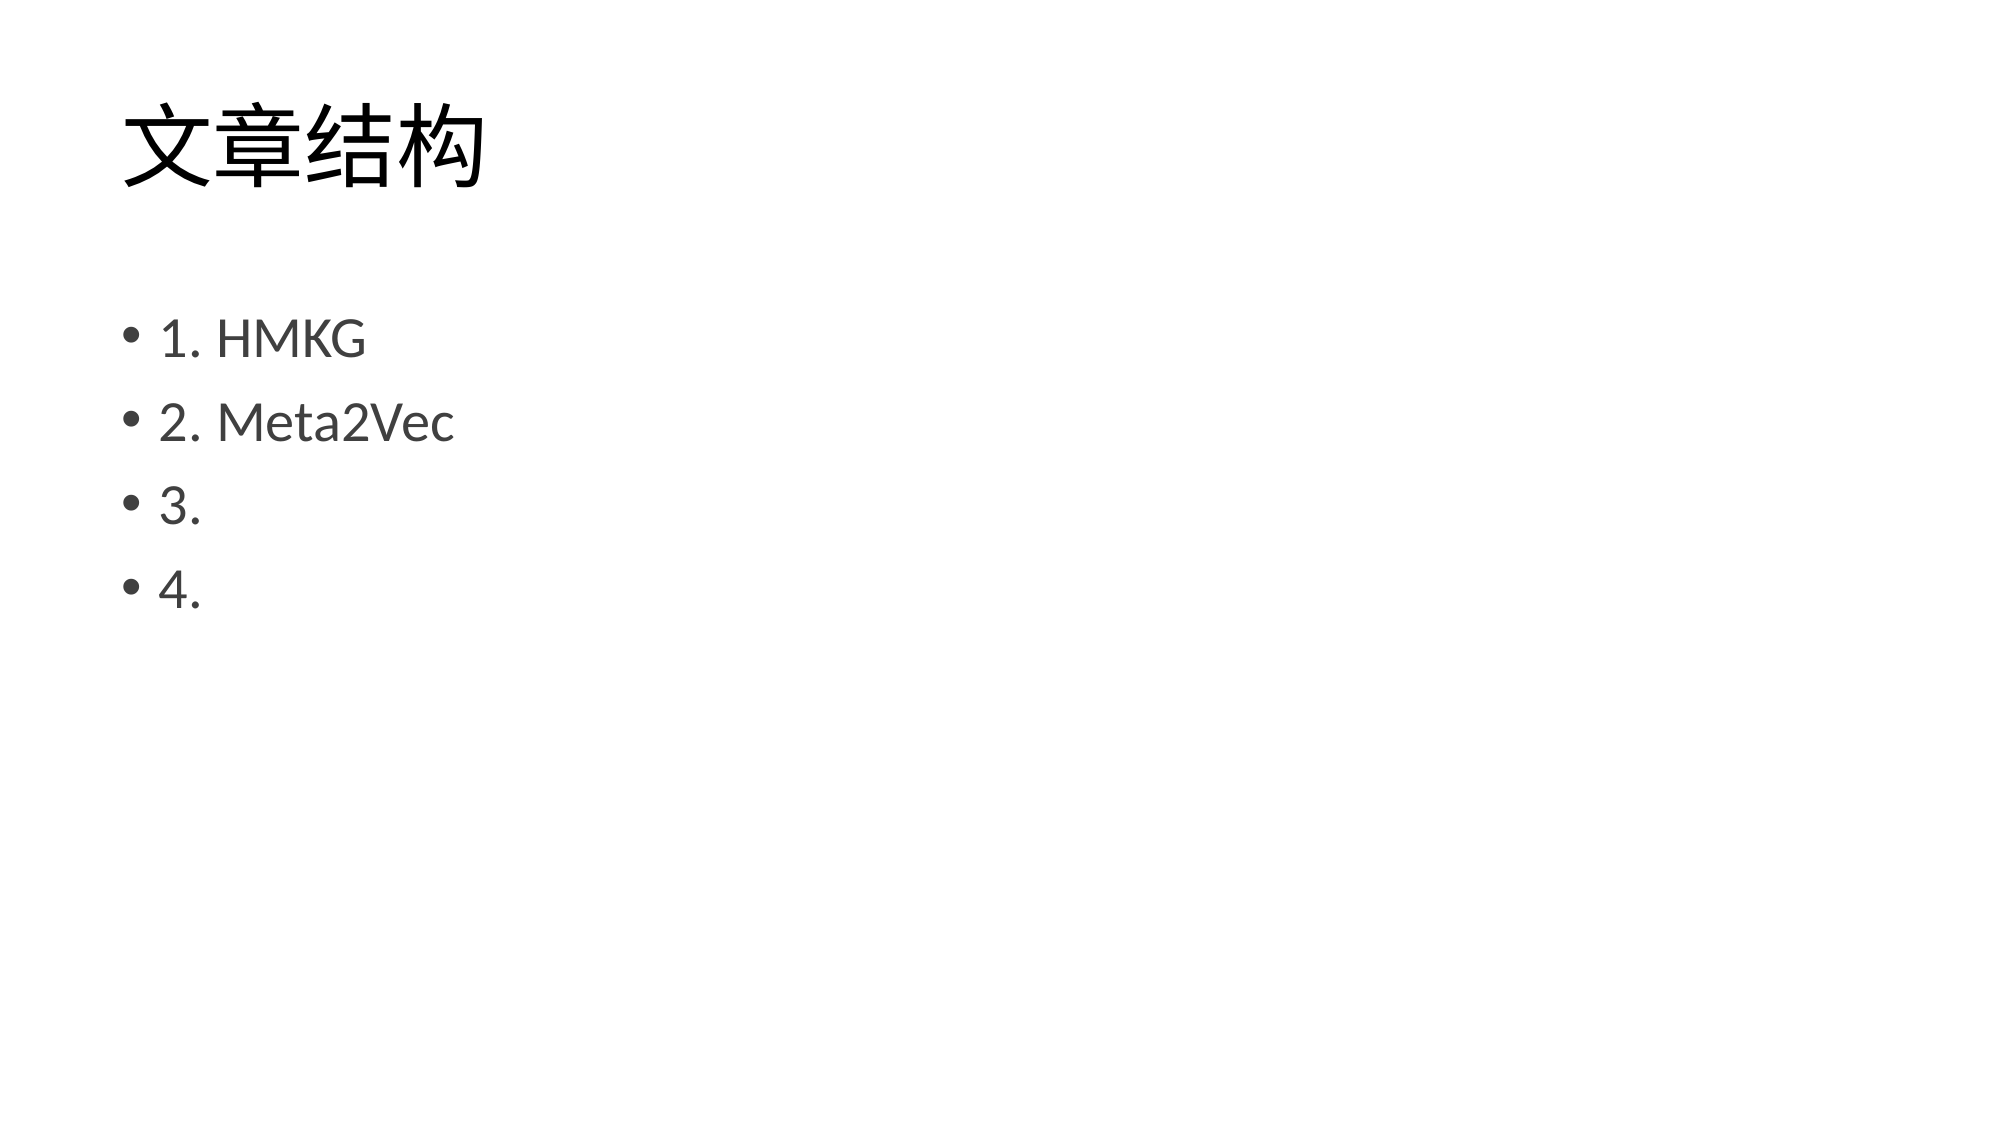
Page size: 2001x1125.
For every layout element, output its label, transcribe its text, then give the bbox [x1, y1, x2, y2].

list 1. HMKG 2. Meta2Vec 3. 4. [106, 299, 1832, 1014]
title 文章结构 [106, 42, 1832, 260]
